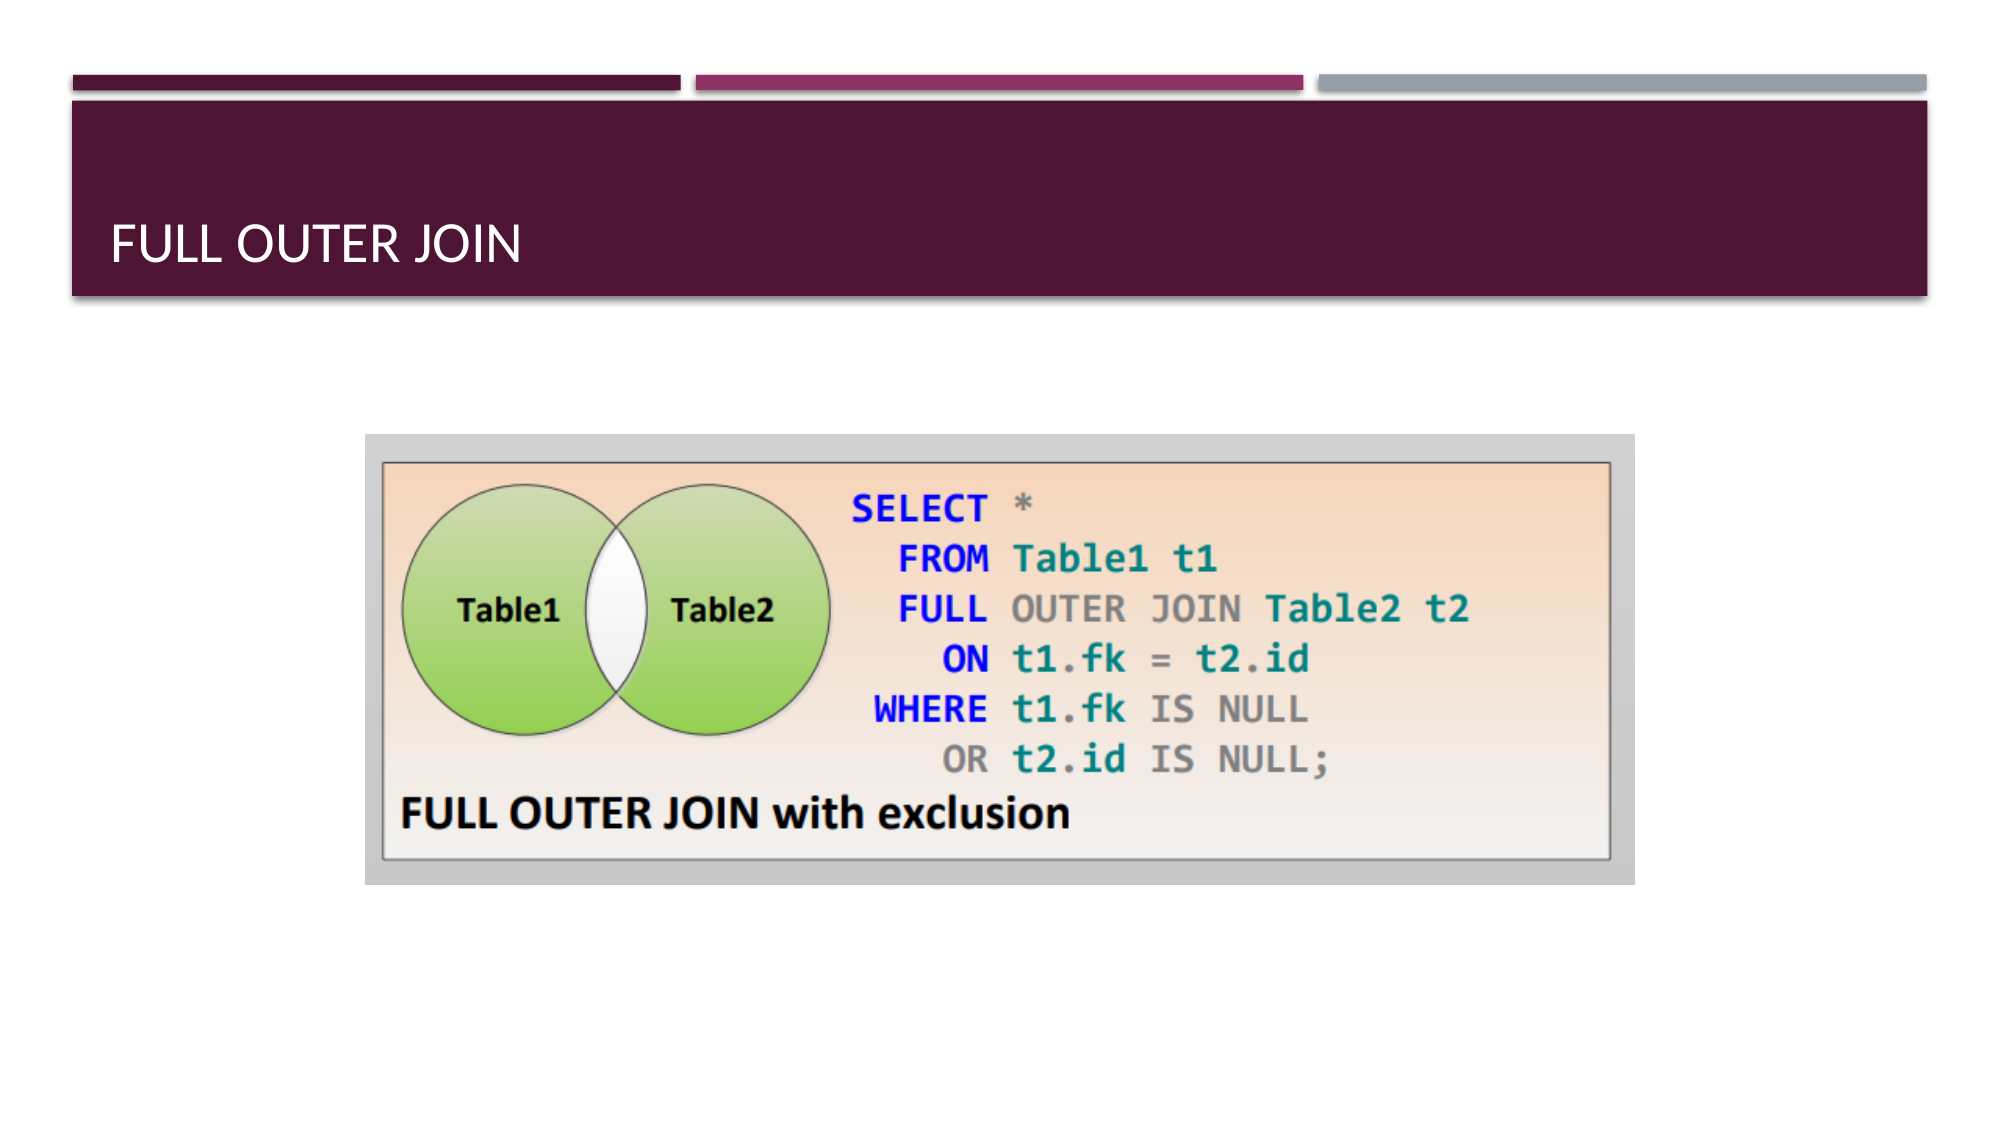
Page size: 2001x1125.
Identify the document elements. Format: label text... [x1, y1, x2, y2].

title FULL OUTER JOIN [95, 115, 1905, 282]
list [365, 433, 1635, 885]
